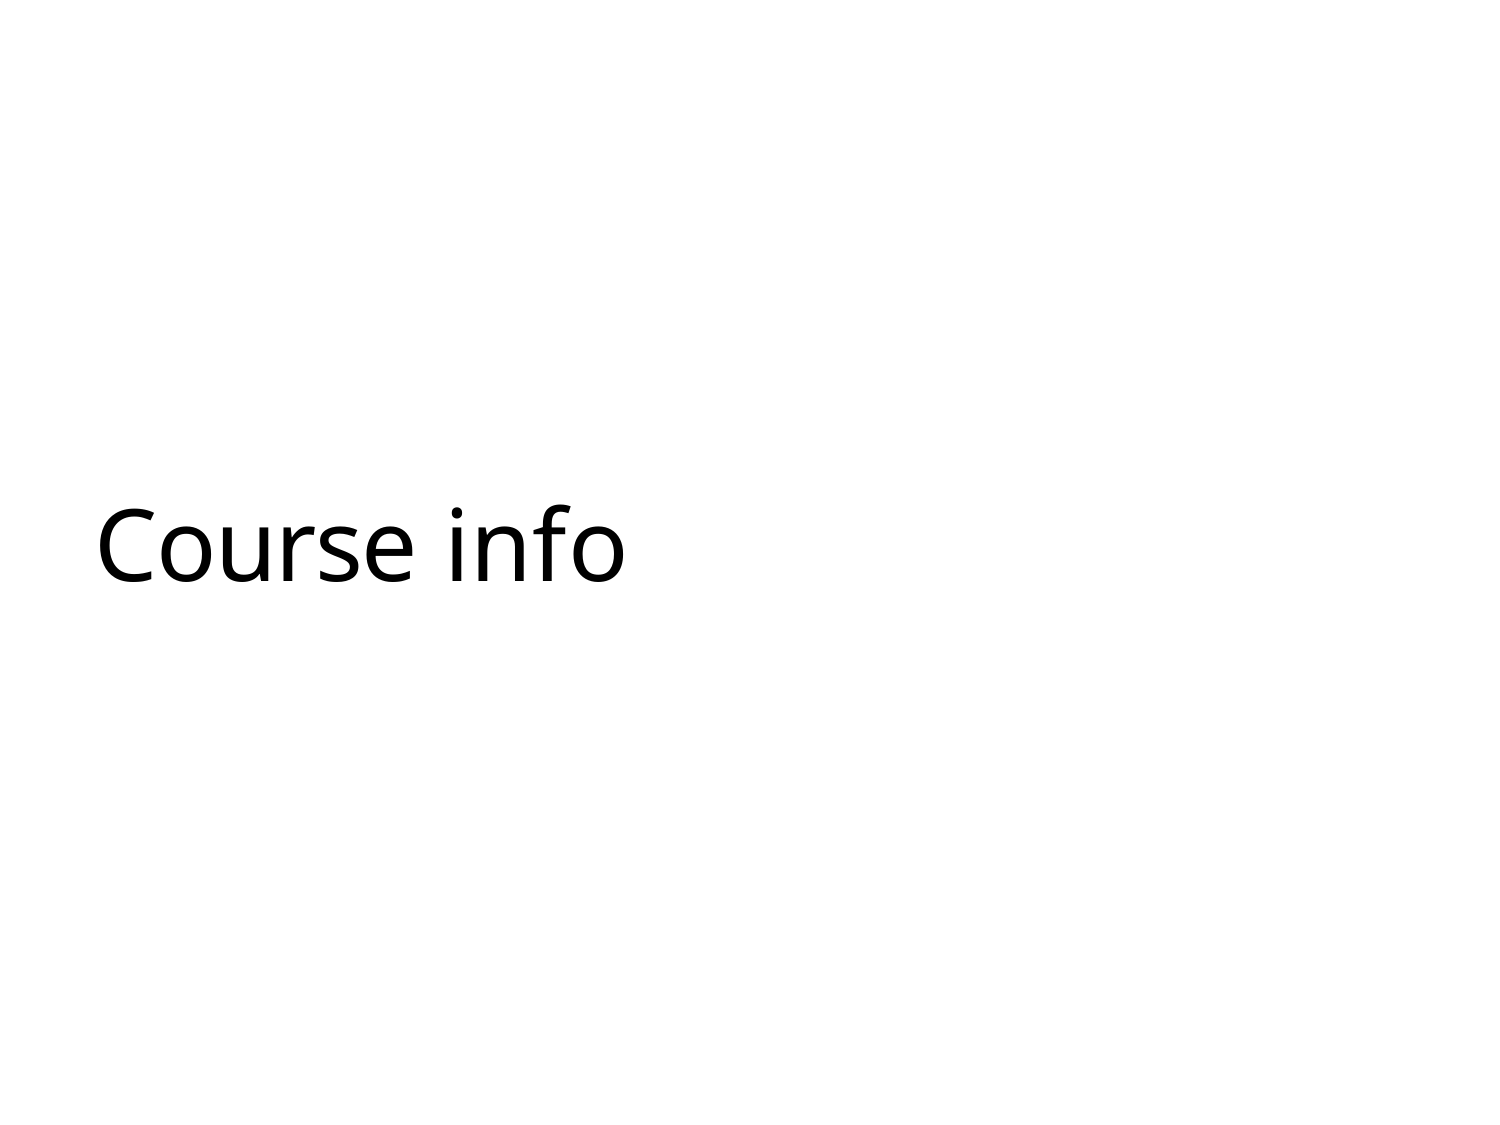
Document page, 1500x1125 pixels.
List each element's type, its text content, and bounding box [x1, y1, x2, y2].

title Course info [92, 479, 653, 670]
